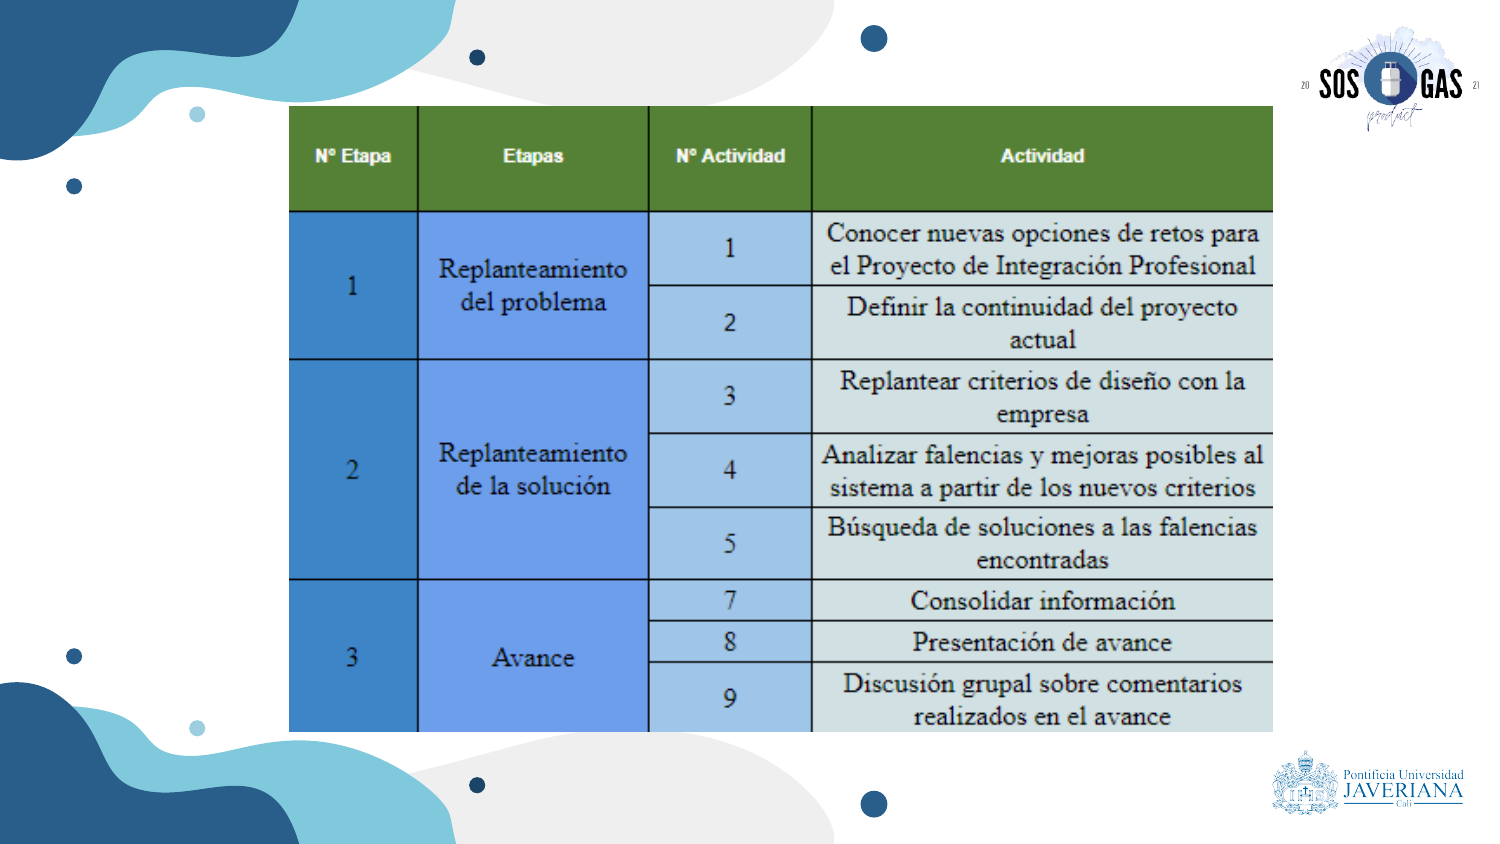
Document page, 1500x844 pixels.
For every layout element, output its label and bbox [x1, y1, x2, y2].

picture [1272, 750, 1464, 816]
picture [289, 105, 1274, 732]
picture [1286, 12, 1499, 144]
